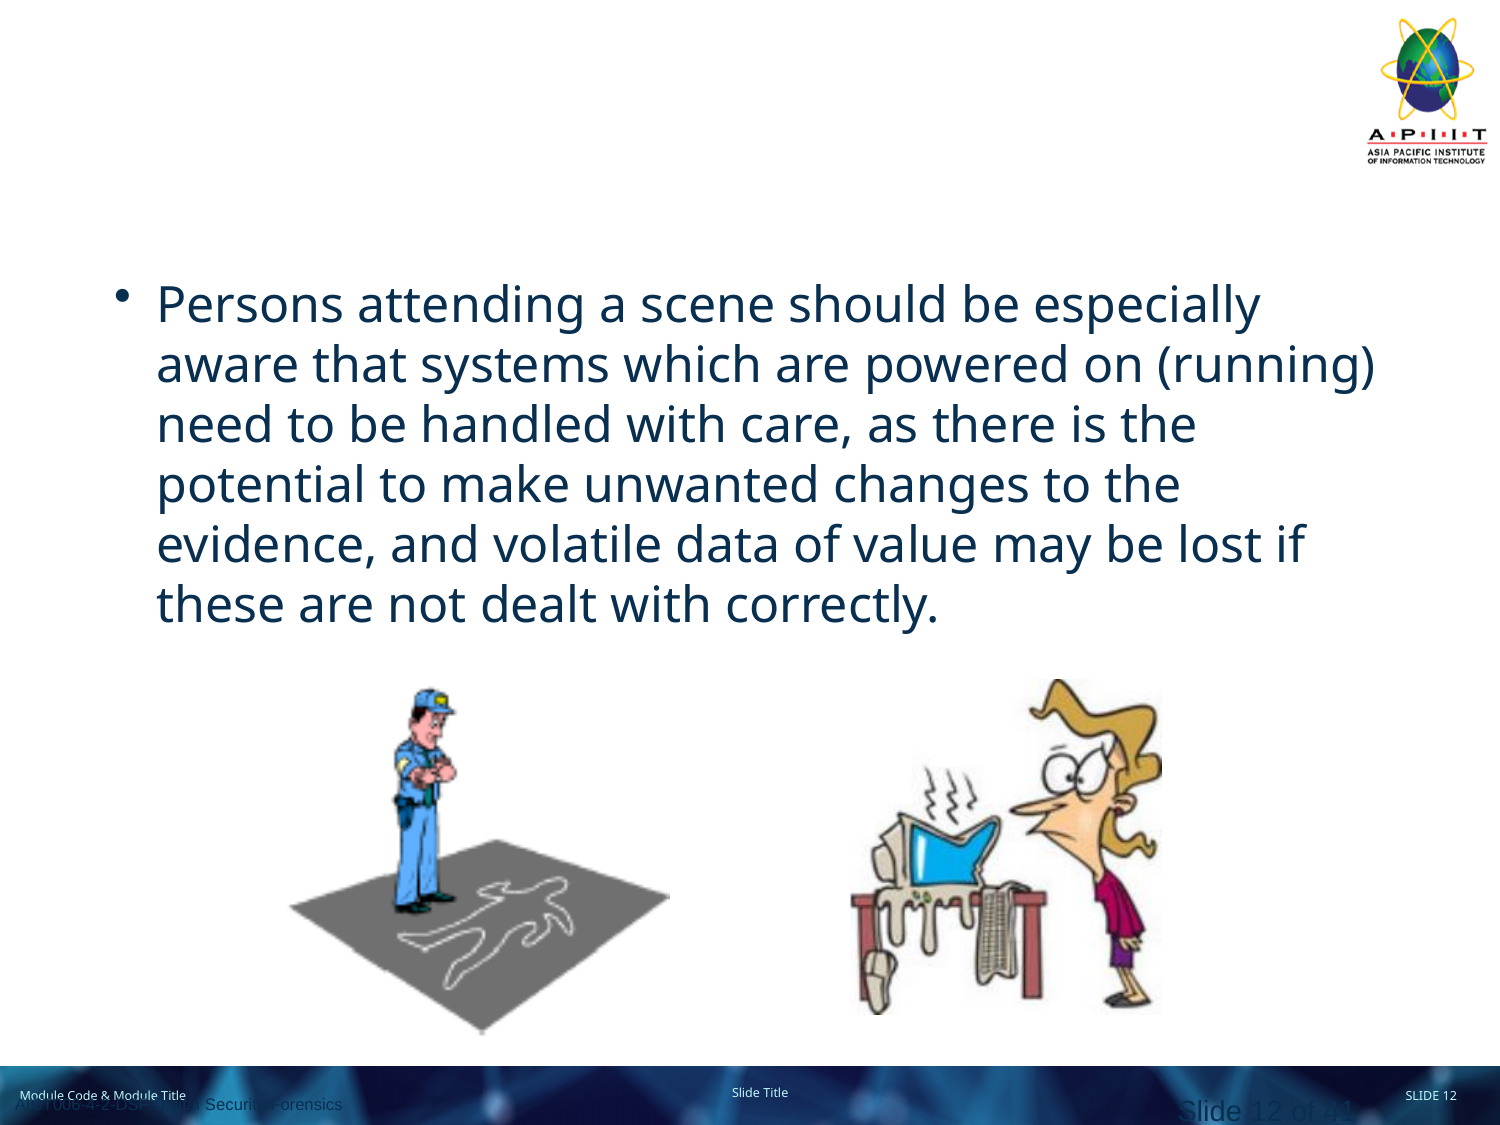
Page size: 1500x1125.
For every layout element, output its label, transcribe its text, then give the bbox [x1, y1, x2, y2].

picture [1353, 0, 1500, 182]
picture [0, 1066, 1500, 1125]
picture [850, 679, 1162, 1015]
list Persons attending a scene should be especially aware that systems which are powered on (running) need to be handled with care, as there is the potential to make unwanted changes to the evidence, and volatile data of value may be lost if these are not dealt with correctly. [99, 264, 1397, 660]
picture [284, 679, 670, 1039]
slide_number Slide 12 of 41 [1162, 1085, 1500, 1122]
